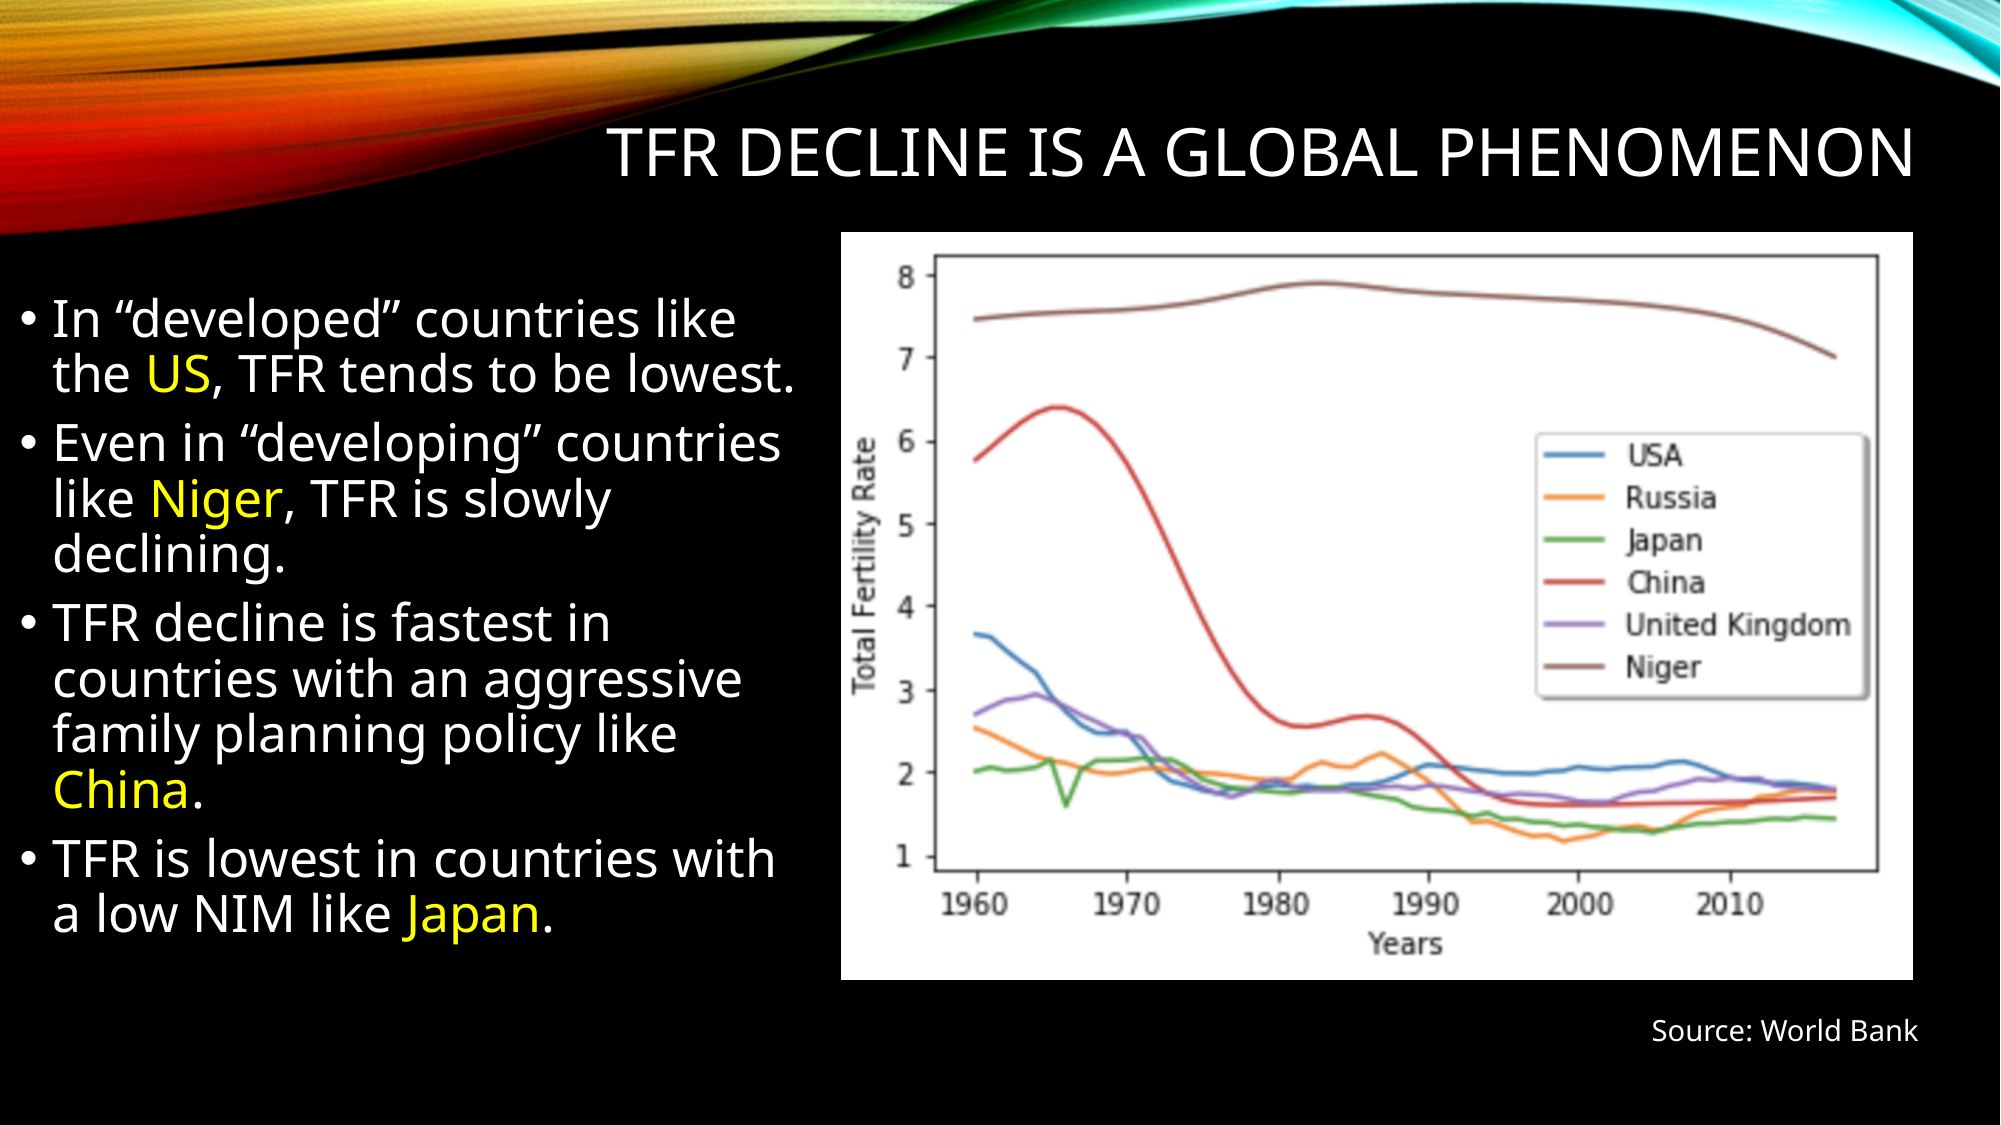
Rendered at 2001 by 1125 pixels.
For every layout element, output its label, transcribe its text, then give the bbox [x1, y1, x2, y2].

picture [840, 231, 1914, 980]
text_box Source: World Bank [1364, 1005, 1934, 1055]
list In “developed” countries like the US, TFR tends to be lowest. Even in “developing” countries like Niger, TFR is slowly declining. TFR decline is fastest in countries with an aggressive family planning policy like China. TFR is lowest in countries with a low NIM like Japan. [4, 285, 825, 1107]
title TFR Decline is a global phenomenon [521, 48, 1934, 261]
picture [0, 0, 2000, 237]
